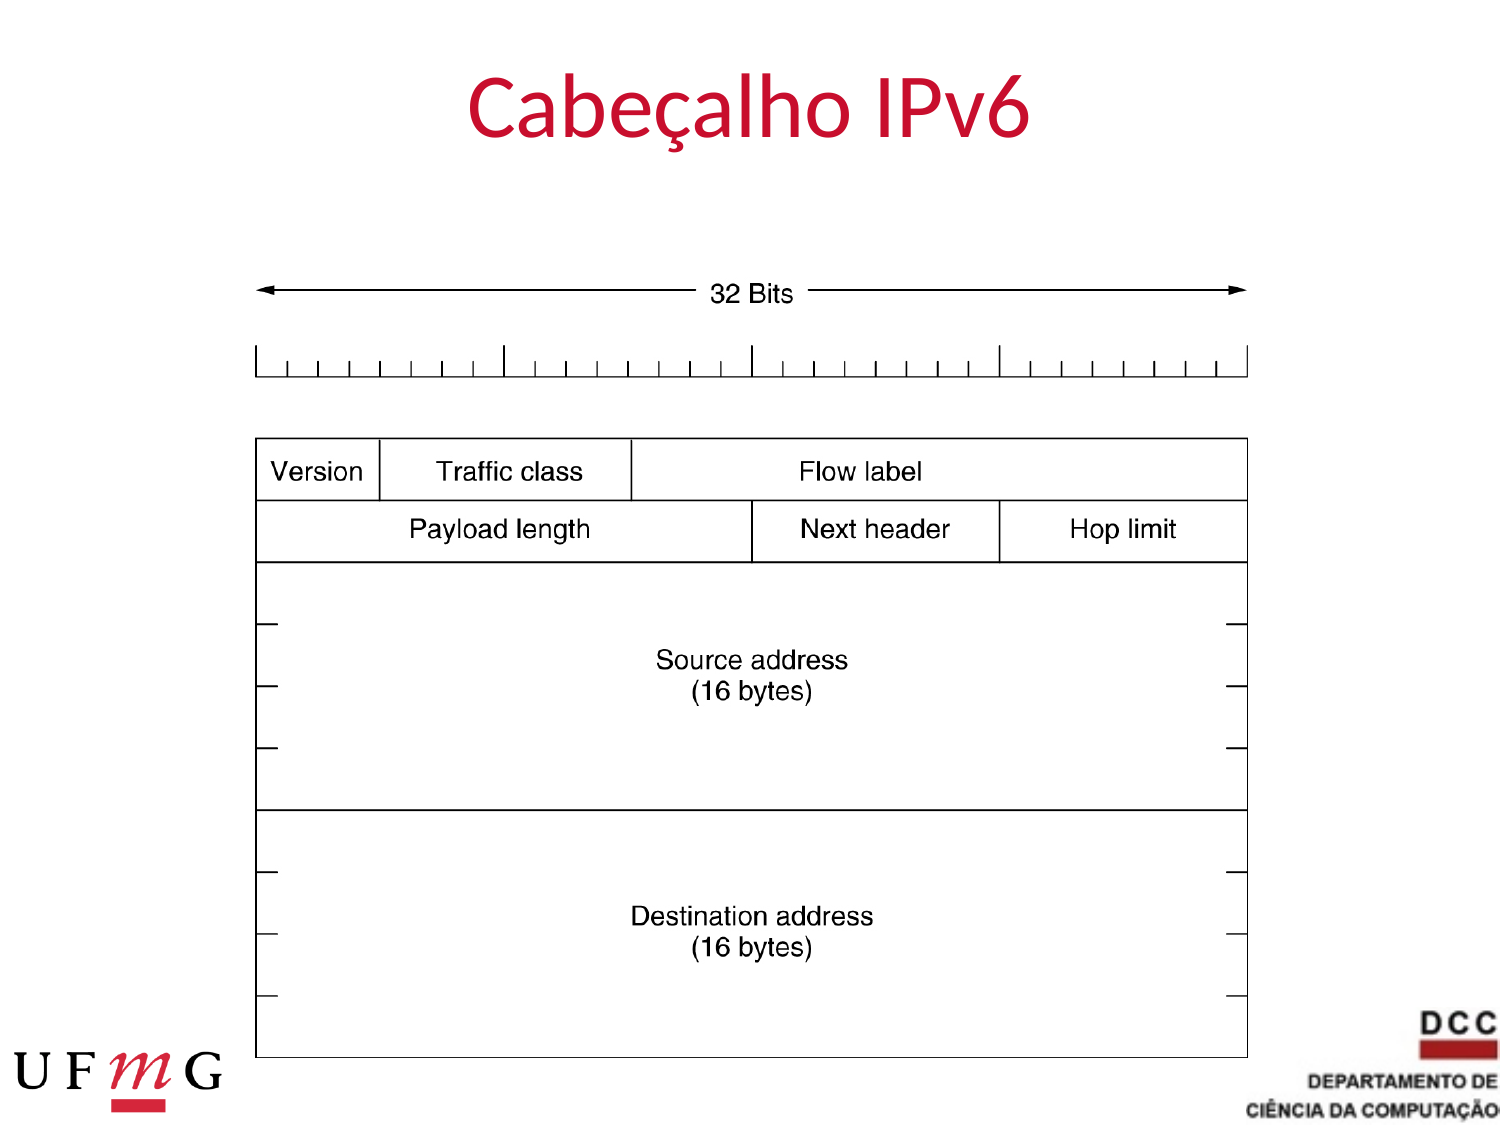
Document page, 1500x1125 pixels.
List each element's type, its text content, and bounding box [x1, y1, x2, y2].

picture [254, 276, 1500, 1125]
title Cabeçalho IPv6 [75, 7, 1425, 195]
picture [5, 1034, 231, 1123]
